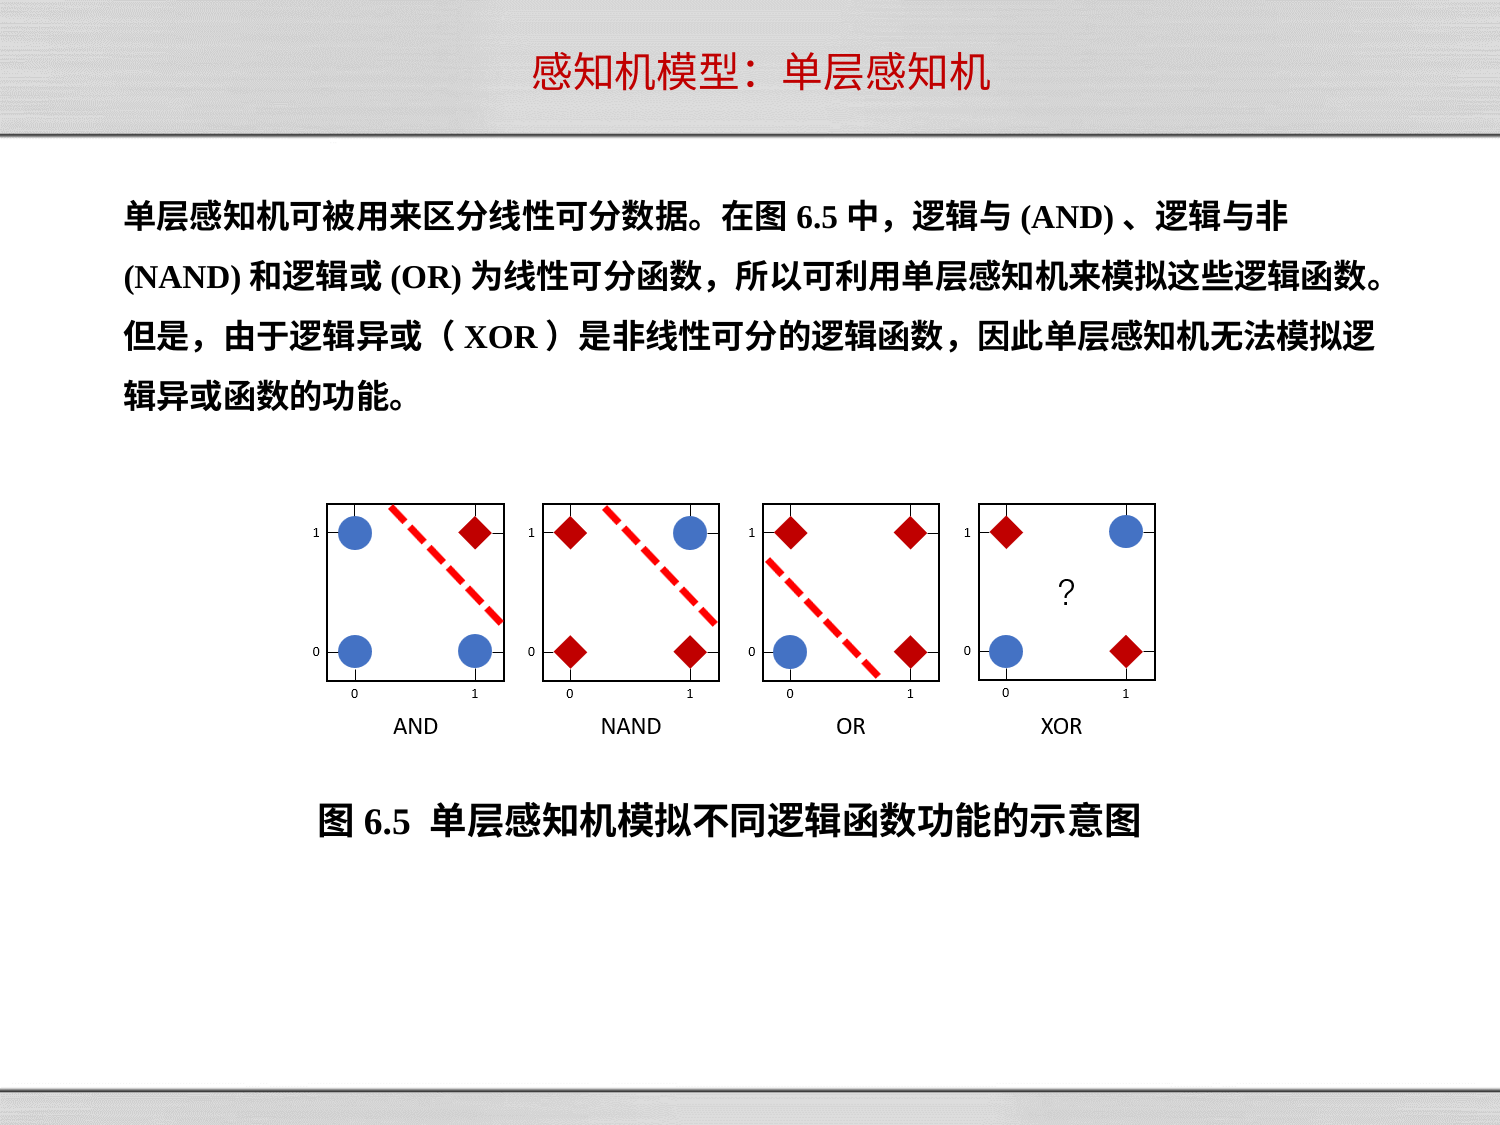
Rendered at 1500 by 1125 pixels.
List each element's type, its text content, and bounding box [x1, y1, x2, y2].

picture [0, 0, 1500, 1125]
text_box 图6.5 单层感知机模拟不同逻辑函数功能的示意图 [302, 790, 1157, 895]
text_box 单层感知机可被用来区分线性可分数据。在图6.5中，逻辑与(AND)、逻辑与非(NAND)和逻辑或(OR)为线性可分函数，所以可利用单层感知机来模拟这些逻辑函数。但是，由于逻辑异或（XOR）是非线性可分的逻辑函数，因此单层感知机无法模拟逻辑异或函数的功能。 [108, 167, 1404, 423]
title 感知机模型：单层感知机 [68, 11, 1444, 120]
